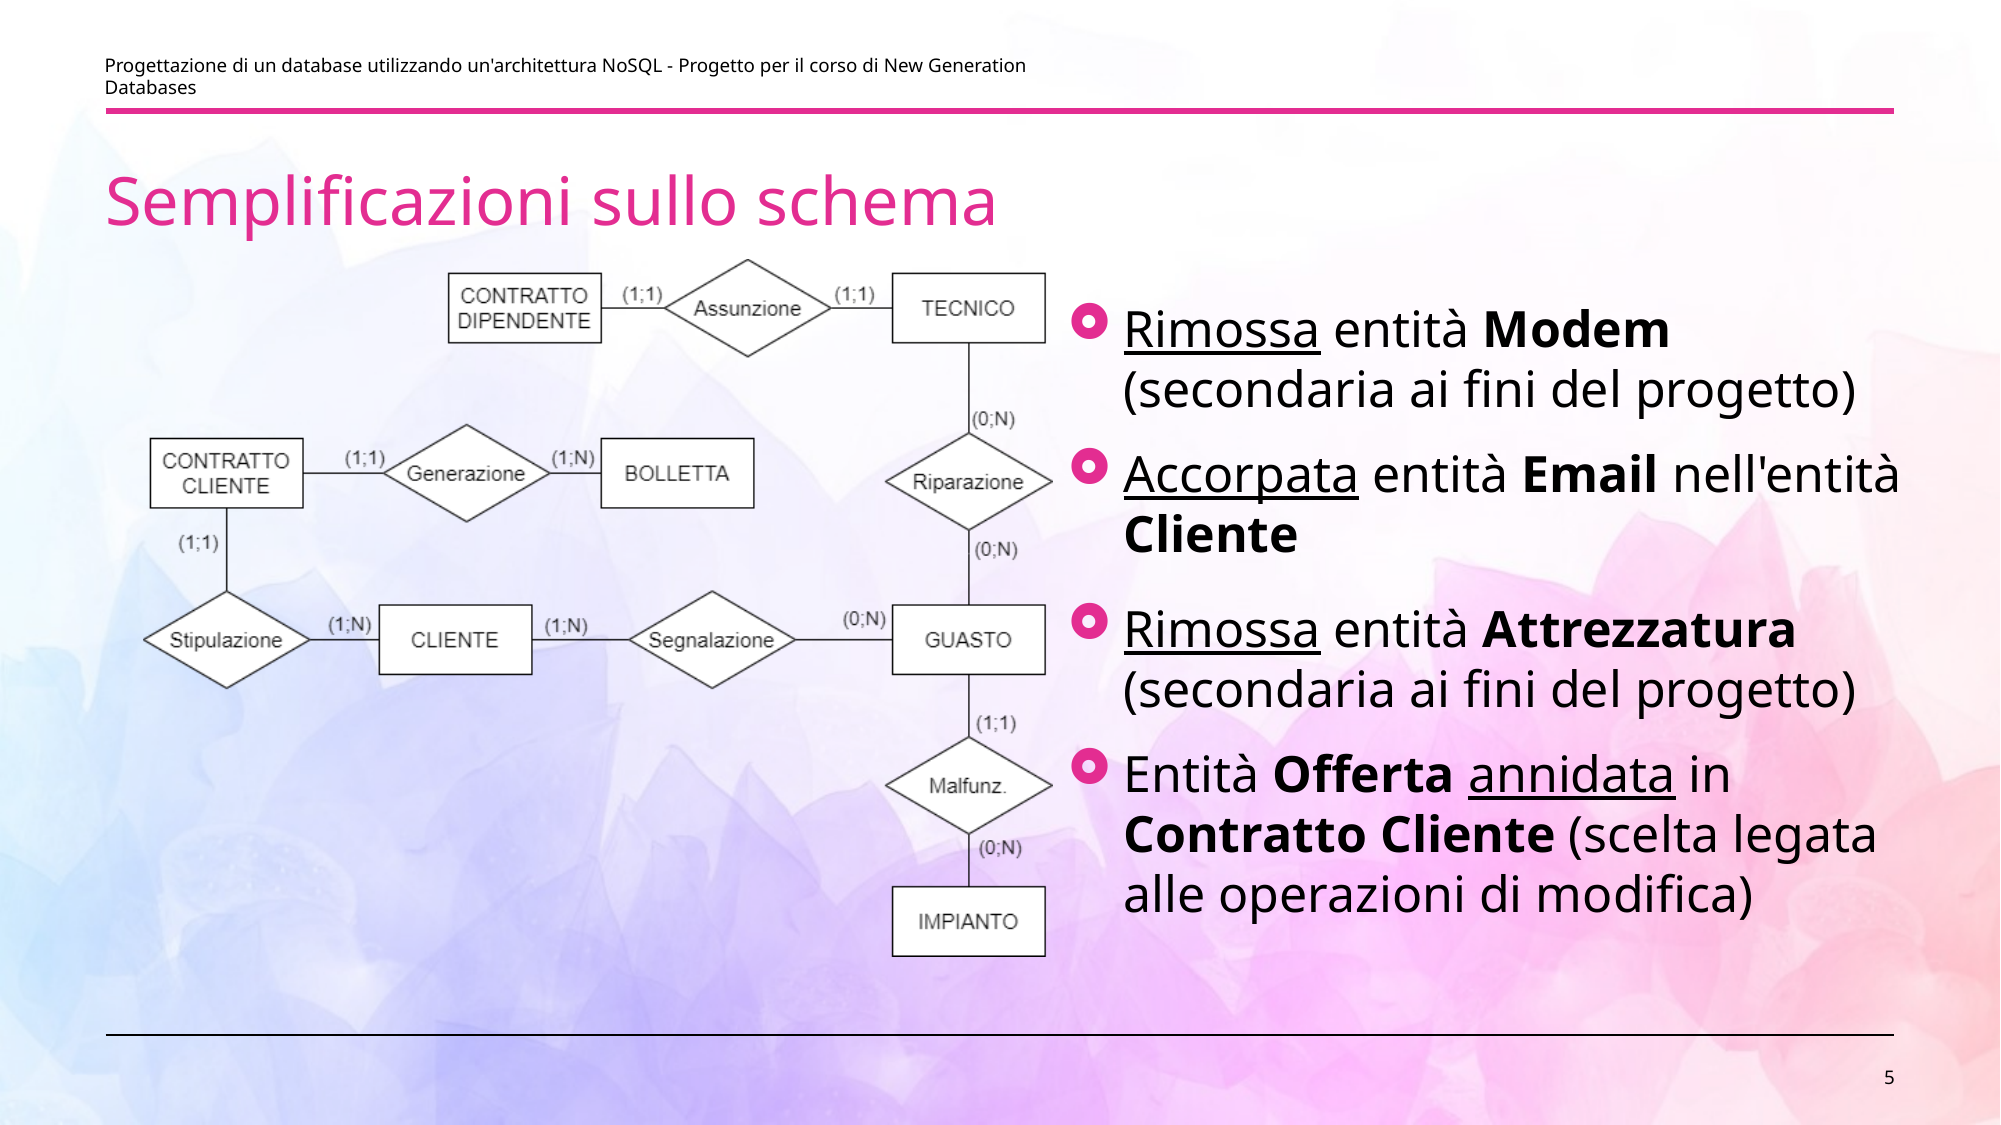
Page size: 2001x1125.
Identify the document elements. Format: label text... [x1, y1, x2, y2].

title Semplificazioni sullo schema [90, 156, 1894, 333]
picture [143, 259, 1053, 957]
slide_number 5 [1757, 1057, 1910, 1109]
text_box Rimossa entità Modem (secondaria ai fini del progetto) Accorpata entità Email nell'entità Cliente Rimossa entità Attrezzatura (secondaria ai fini del progetto) Entità Offerta annidata in Contratto Cliente (scelta legata alle operazioni di modifica) [1052, 290, 1934, 1066]
footer Progettazione di un database utilizzando un'architettura NoSQL - Progetto per il corso di New Generation Databases [89, 28, 1109, 106]
